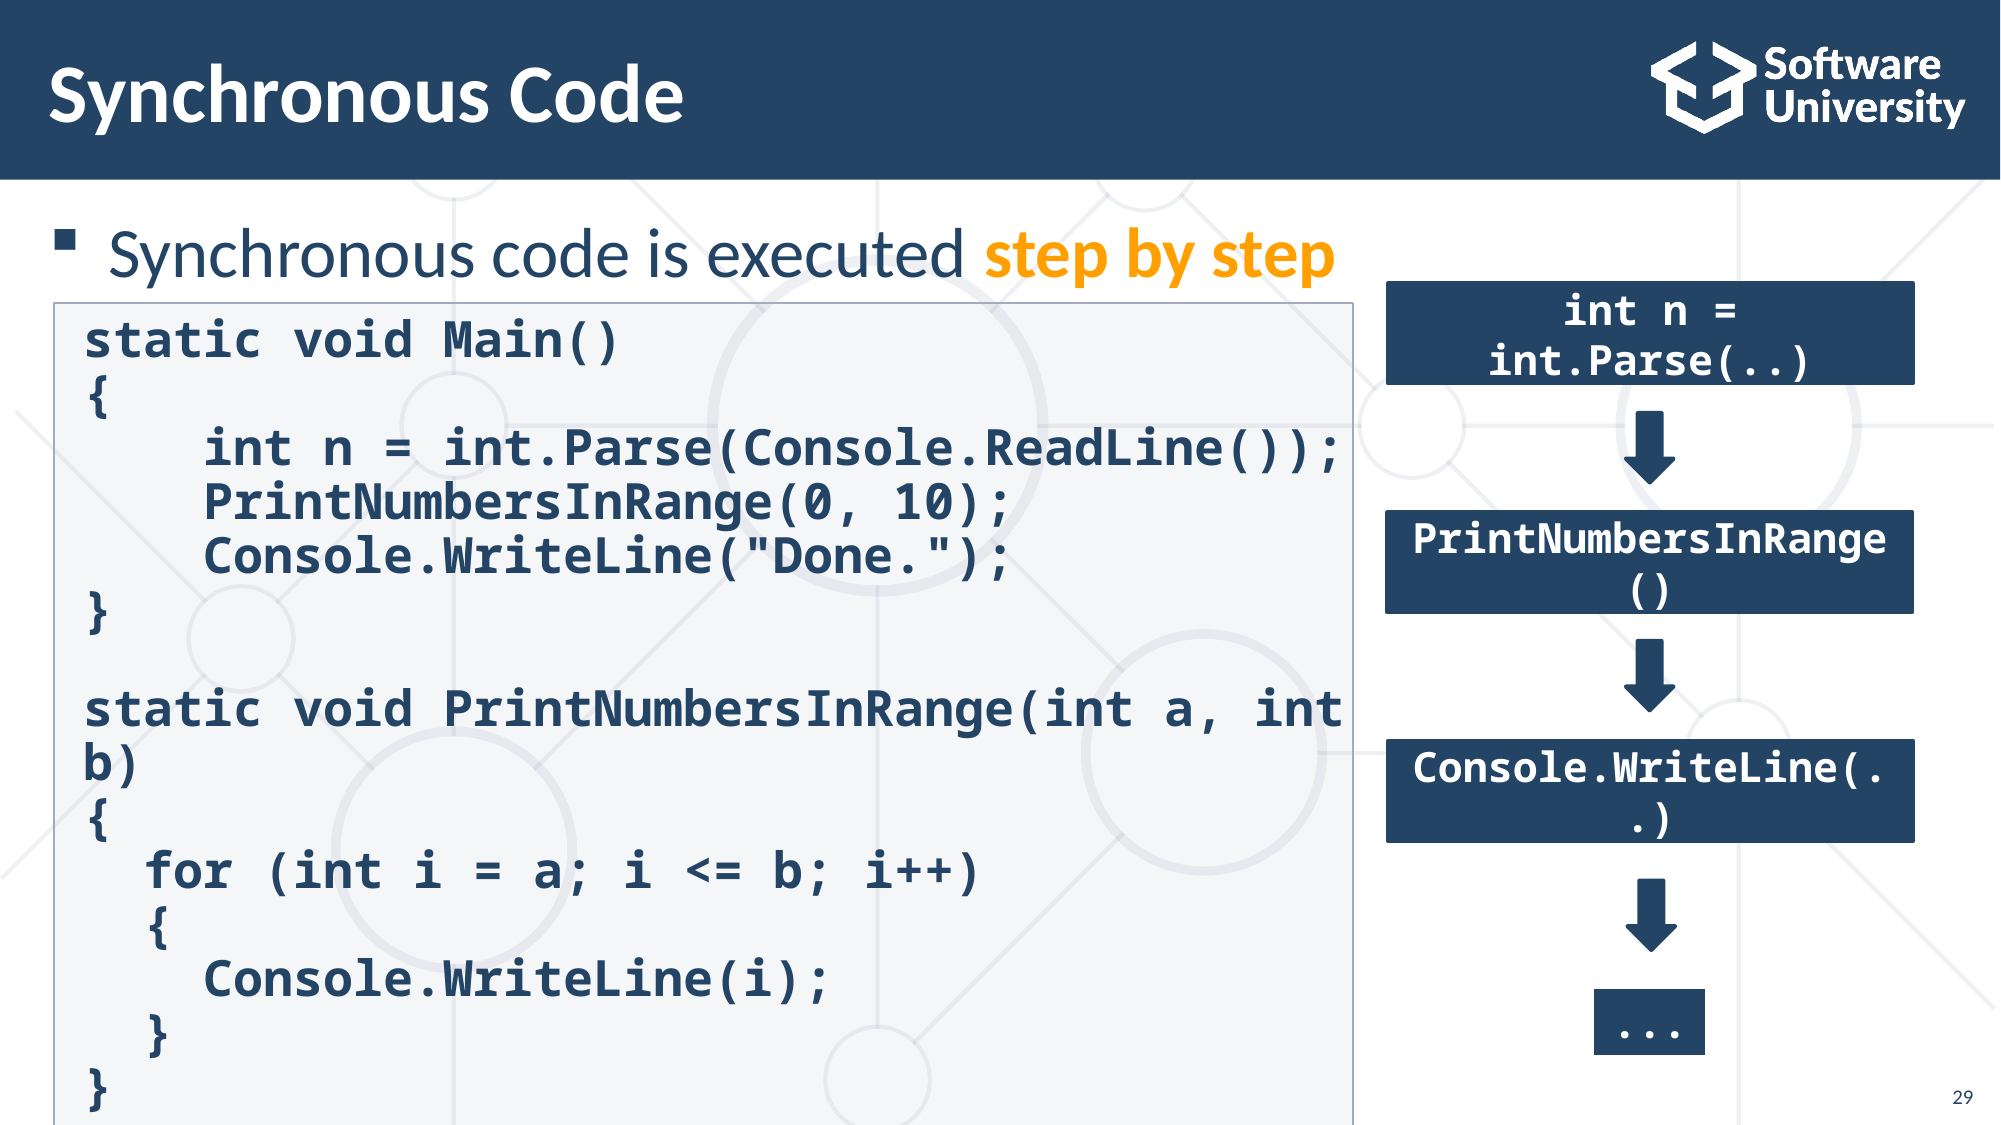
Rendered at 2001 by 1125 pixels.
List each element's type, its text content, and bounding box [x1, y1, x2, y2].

text_box Console.WriteLine(..) [1386, 739, 1915, 843]
text_box static void Main() { int n = int.Parse(Console.ReadLine()); PrintNumbersInRange(0, 10); Console.WriteLine("Done."); } static void PrintNumbersInRange(int a, int b) { for (int i = a; i <= b; i++) { Console.WriteLine(i); } } [53, 302, 1354, 1125]
text_box ... [1594, 989, 1705, 1055]
text_box [1623, 638, 1676, 713]
text_box [1623, 410, 1676, 485]
list Synchronous code is executed step by step [31, 196, 1970, 1104]
title Synchronous Code [31, 16, 1625, 162]
slide_number 29 [1928, 1067, 1989, 1117]
text_box [1625, 878, 1678, 953]
picture [1651, 41, 1966, 134]
text_box int n = int.Parse(..) [1386, 281, 1915, 385]
text_box PrintNumbersInRange() [1385, 510, 1914, 614]
